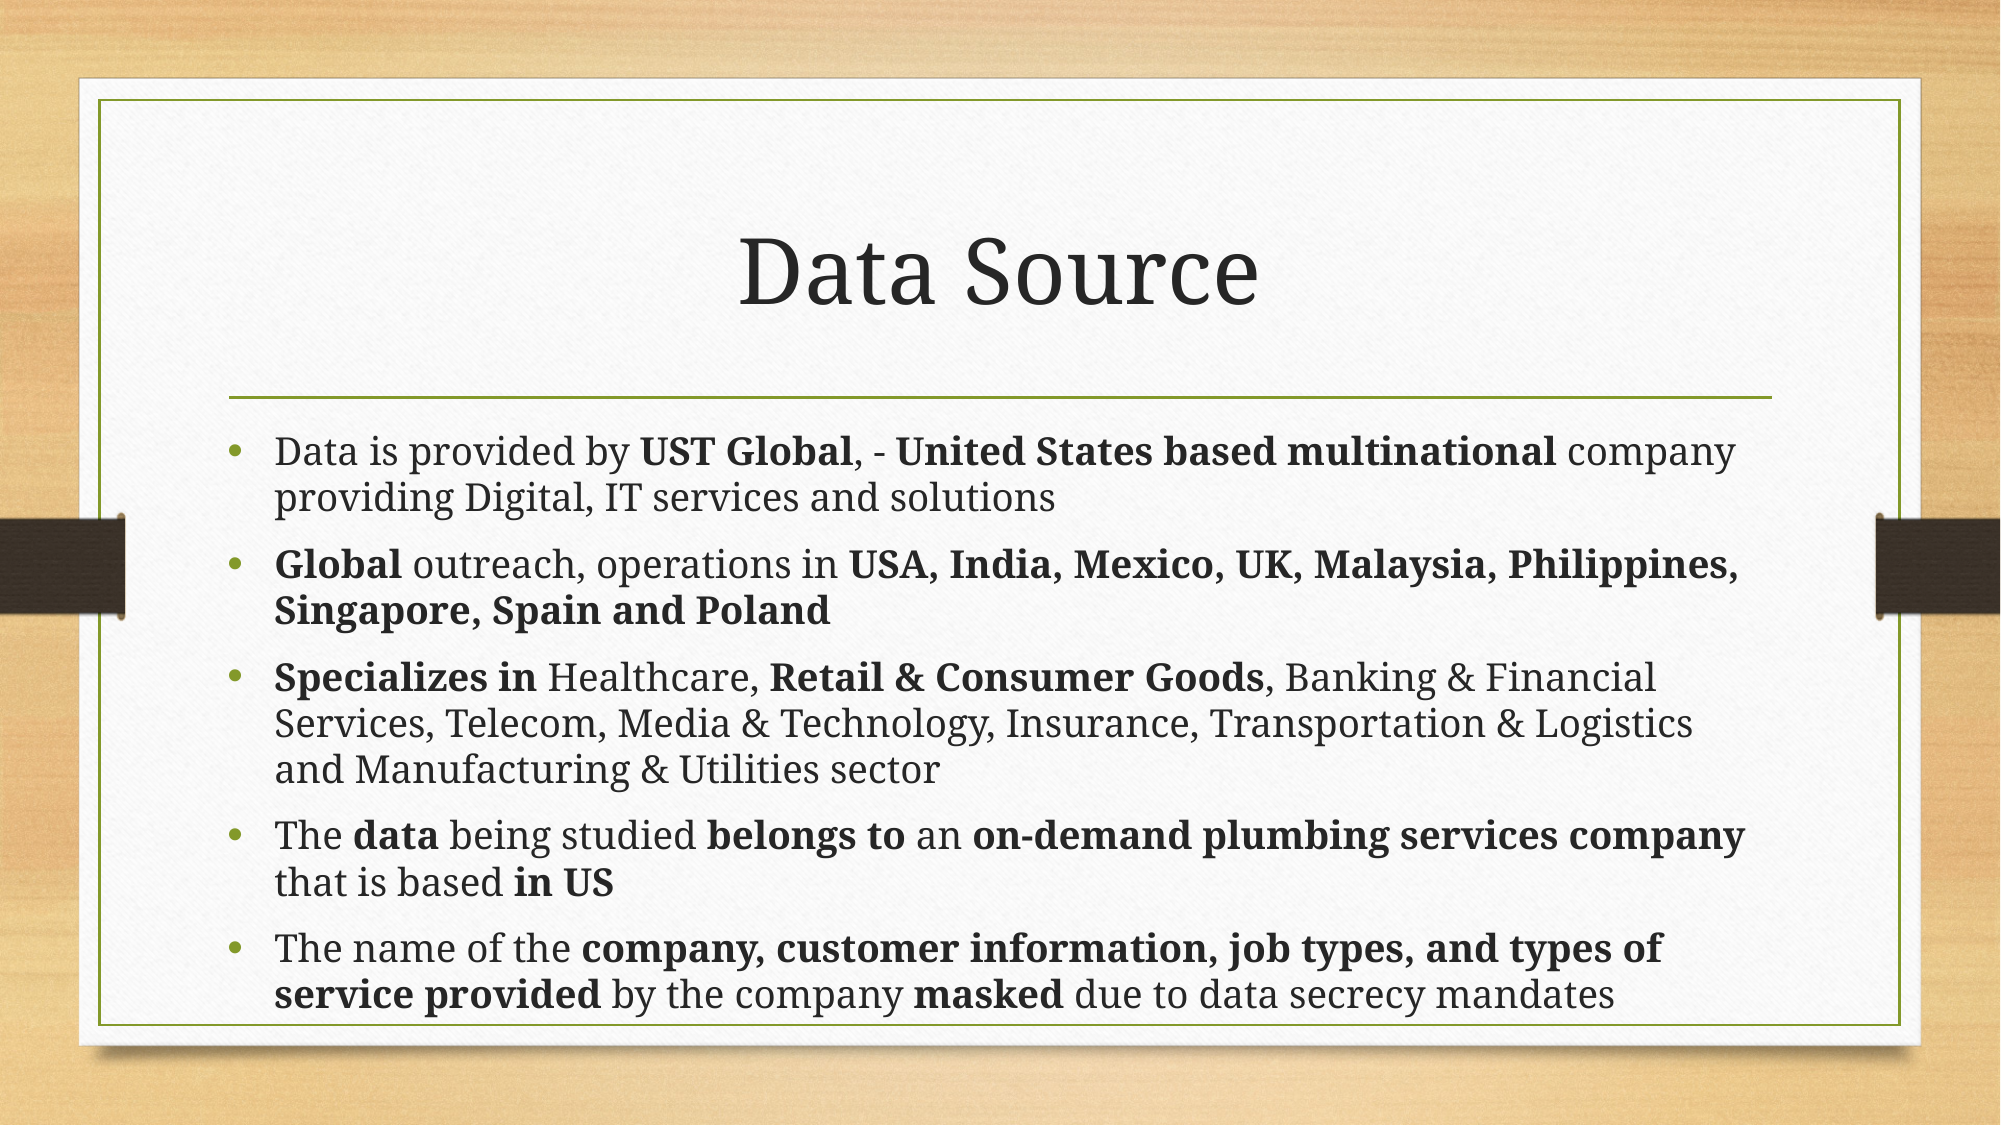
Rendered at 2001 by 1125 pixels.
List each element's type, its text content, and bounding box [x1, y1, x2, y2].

picture [0, 0, 2001, 1125]
list Data is provided by UST Global, - United States based multinational company providing Digital, IT services and solutions Global outreach, operations in USA, India, Mexico, UK, Malaysia, Philippines, Singapore, Spain and Poland Specializes in Healthcare, Retail & Consumer Goods, Banking & Financial Services, Telecom, Media & Technology, Insurance, Transportation & Logistics and Manufacturing & Utilities sector The data being studied belongs to an on-demand plumbing services company that is based in US The name of the company, customer information, job types, and types of service provided by the company masked due to data secrecy mandates [212, 419, 1788, 964]
title Data Source [212, 161, 1788, 375]
